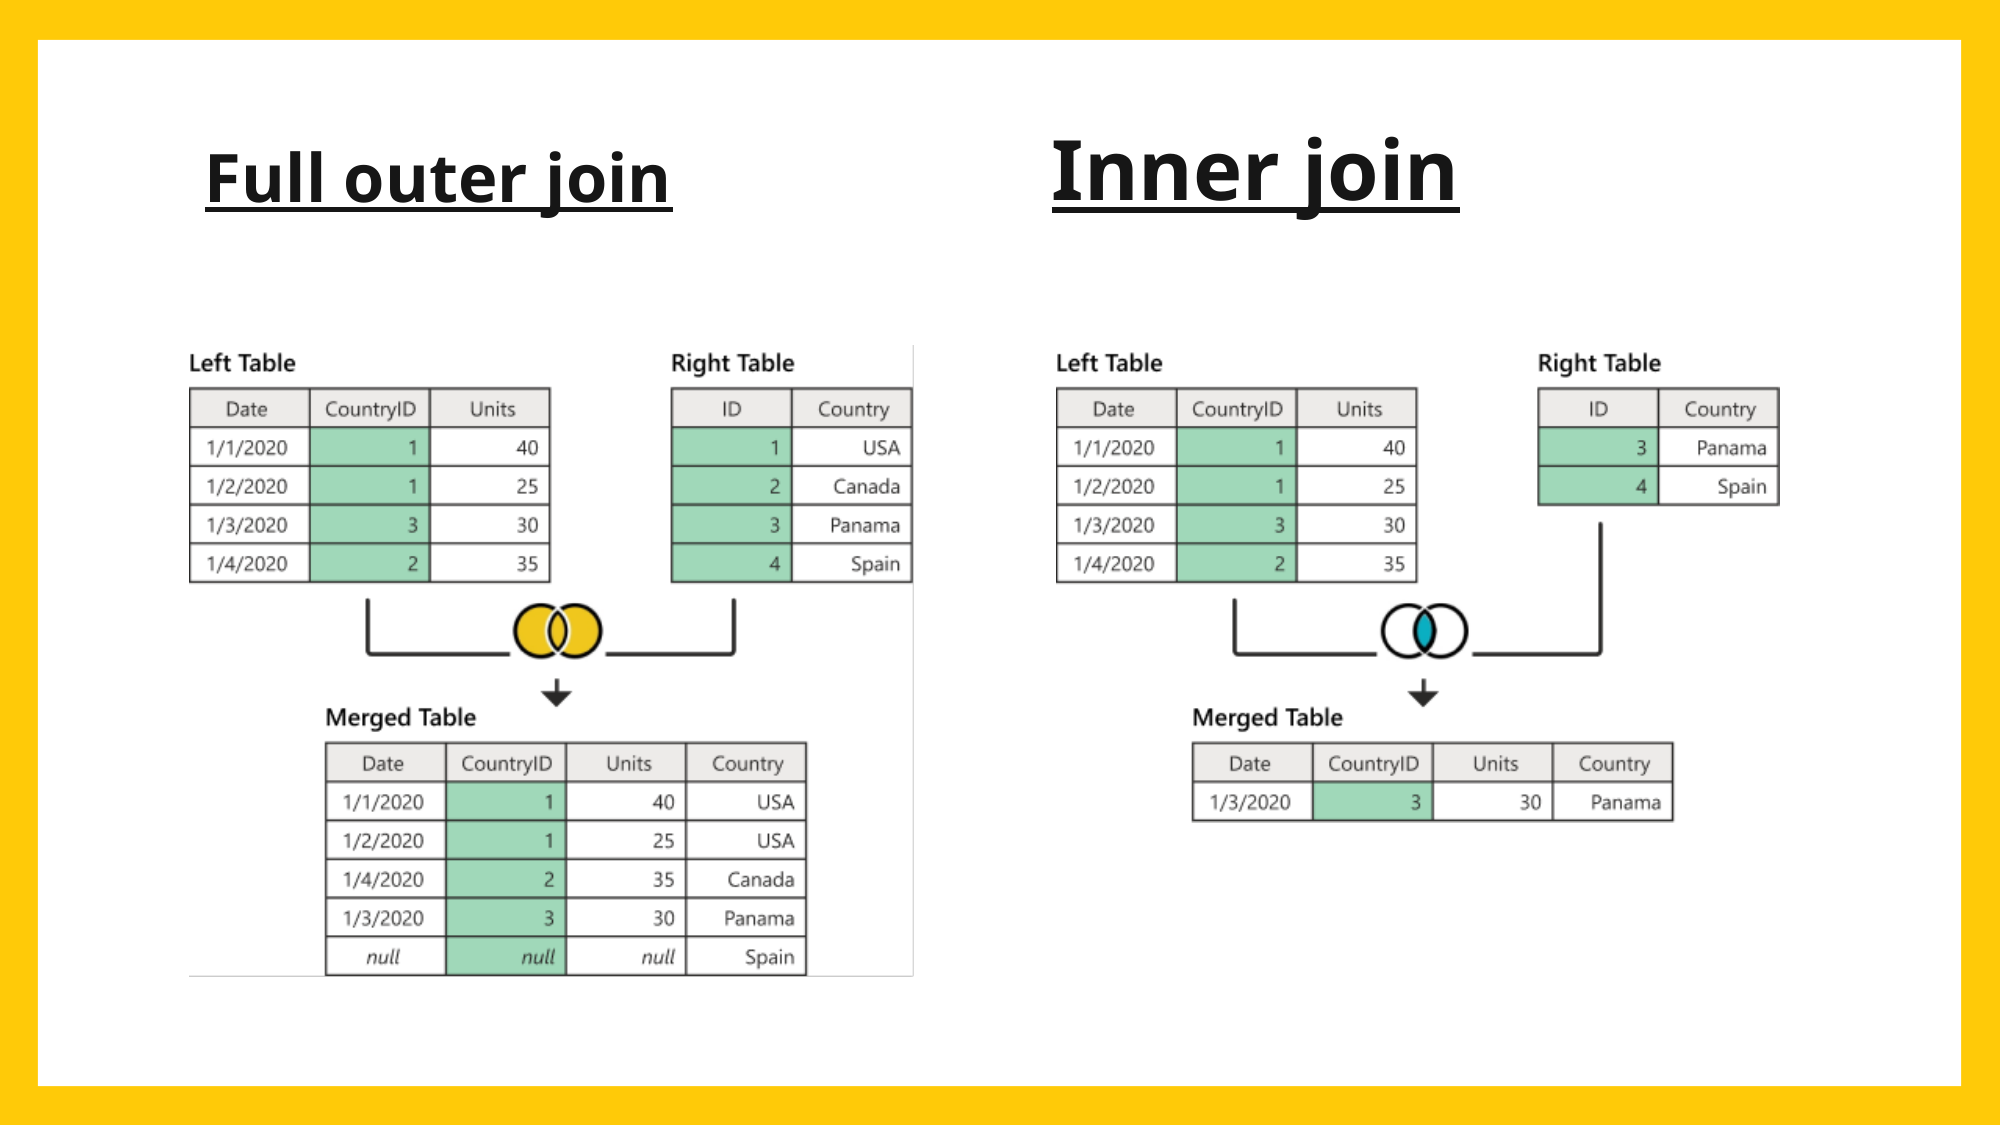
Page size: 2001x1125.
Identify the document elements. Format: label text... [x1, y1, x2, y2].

title Full outer join [189, 135, 807, 307]
text_box Inner join [1036, 116, 2000, 232]
picture [189, 345, 915, 978]
picture [1056, 345, 1780, 823]
text_box [974, 537, 1657, 1125]
